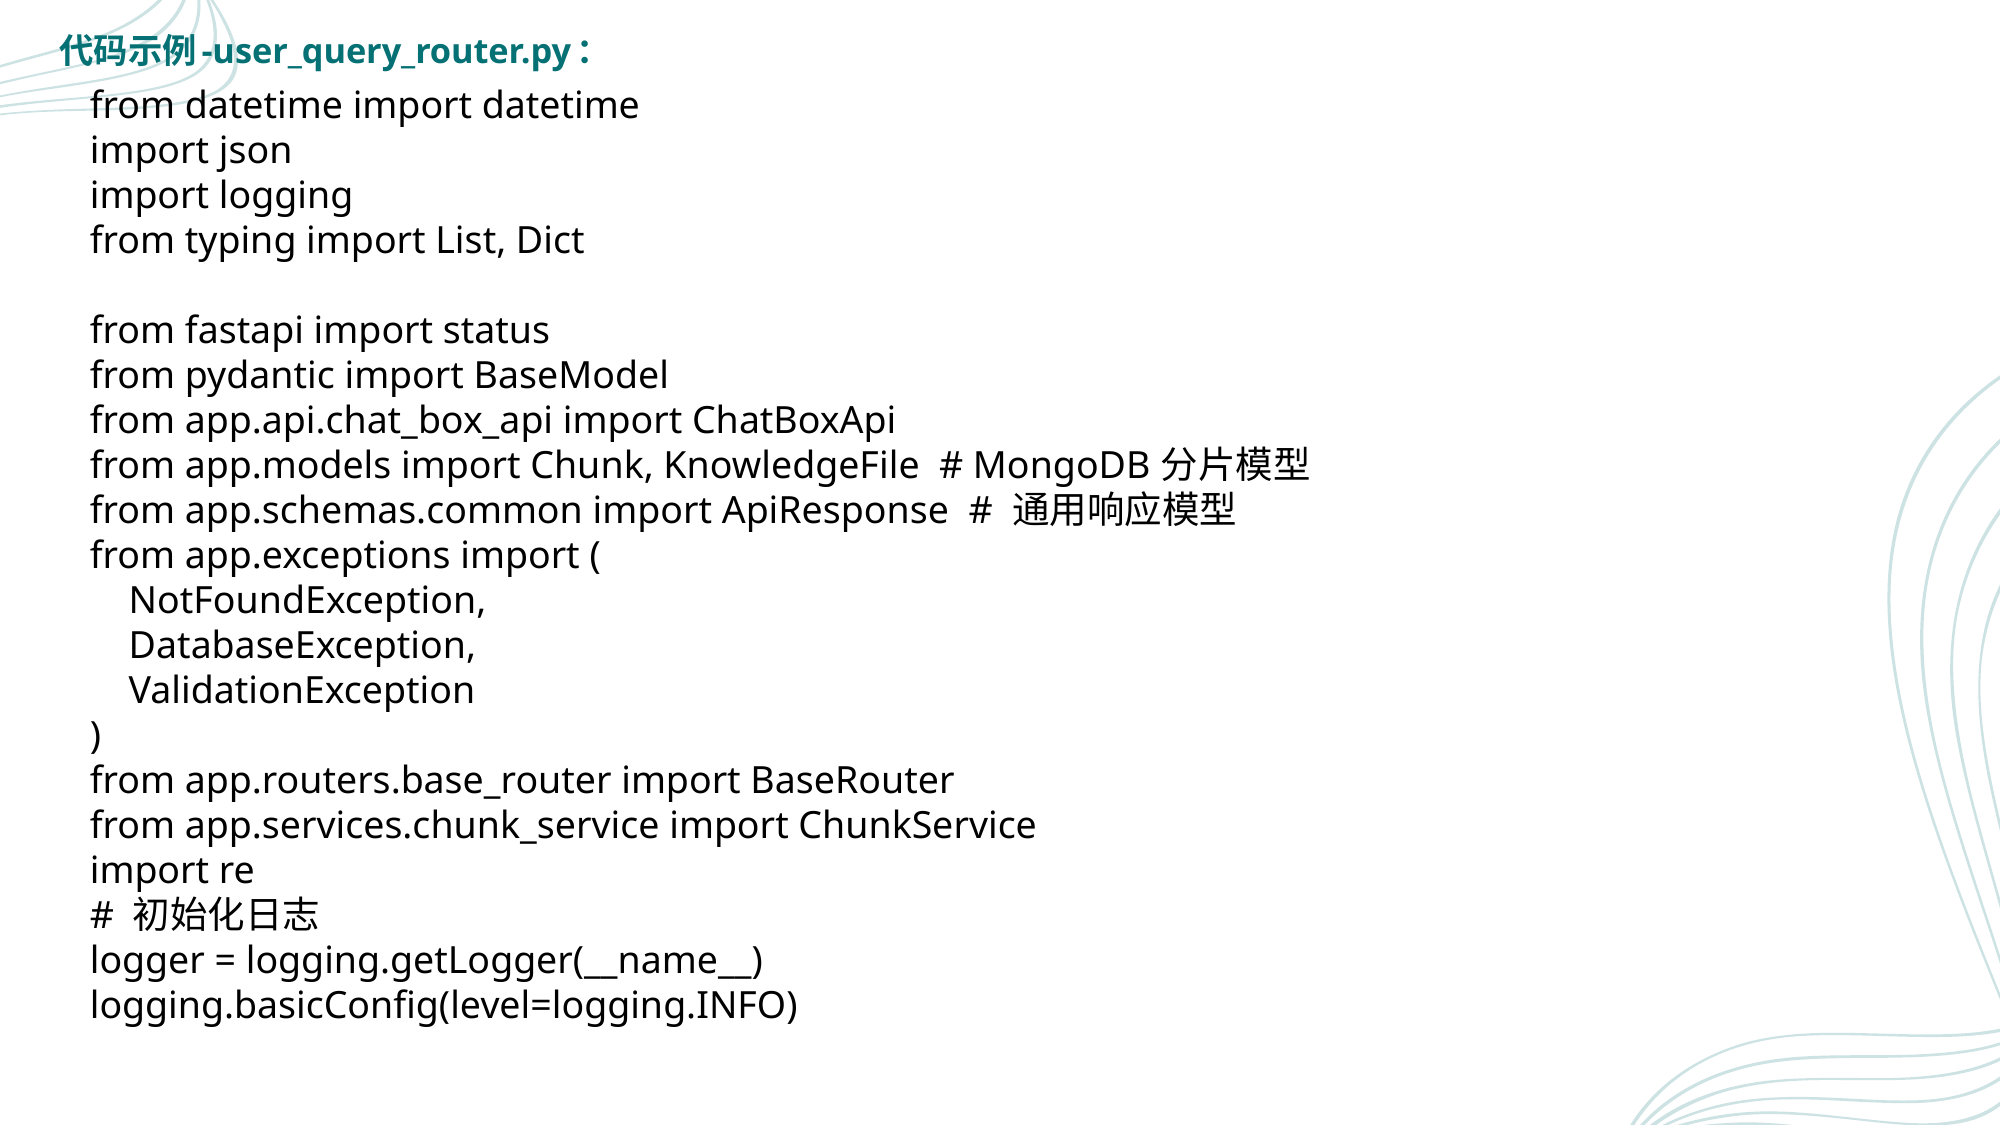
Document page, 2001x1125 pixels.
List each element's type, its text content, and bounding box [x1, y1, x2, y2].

text_box from datetime import datetime import json import logging from typing import List, Dict from fastapi import status from pydantic import BaseModel from app.api.chat_box_api import ChatBoxApi from app.models import Chunk, KnowledgeFile # MongoDB分片模型 from app.schemas.common import ApiResponse # 通用响应模型 from app.exceptions import ( NotFoundException, DatabaseException, ValidationException ) from app.routers.base_router import BaseRouter from app.services.chunk_service import ChunkService import re # 初始化日志 logger = logging.getLogger(__name__) logging.basicConfig(level=logging.INFO) [75, 73, 1603, 988]
text_box 代码示例-user_query_router.py： [45, 22, 647, 83]
